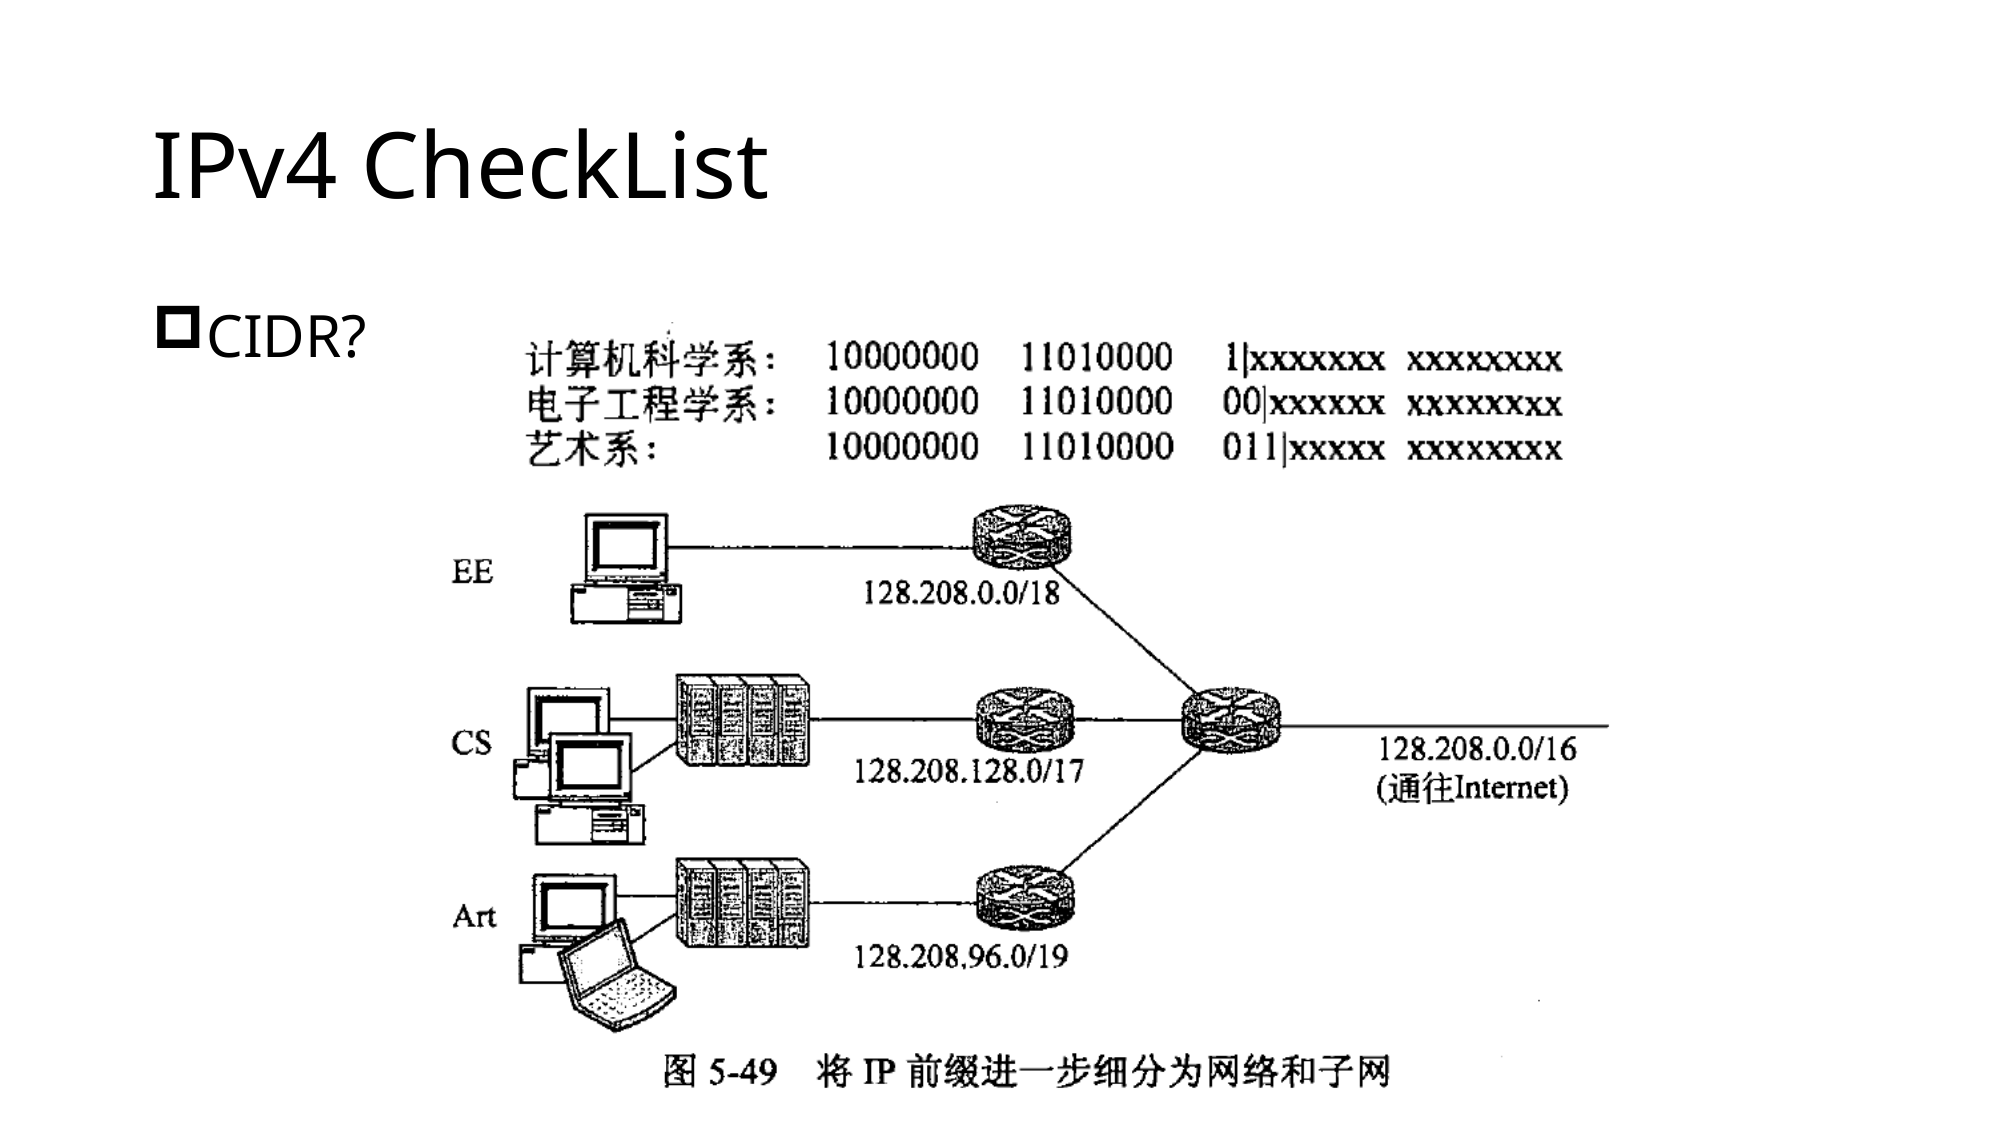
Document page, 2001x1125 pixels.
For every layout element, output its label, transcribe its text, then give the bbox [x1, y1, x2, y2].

list CIDR? [137, 299, 1863, 1014]
title IPv4 CheckList [137, 59, 1863, 278]
picture [506, 322, 1591, 471]
picture [420, 494, 1657, 1108]
